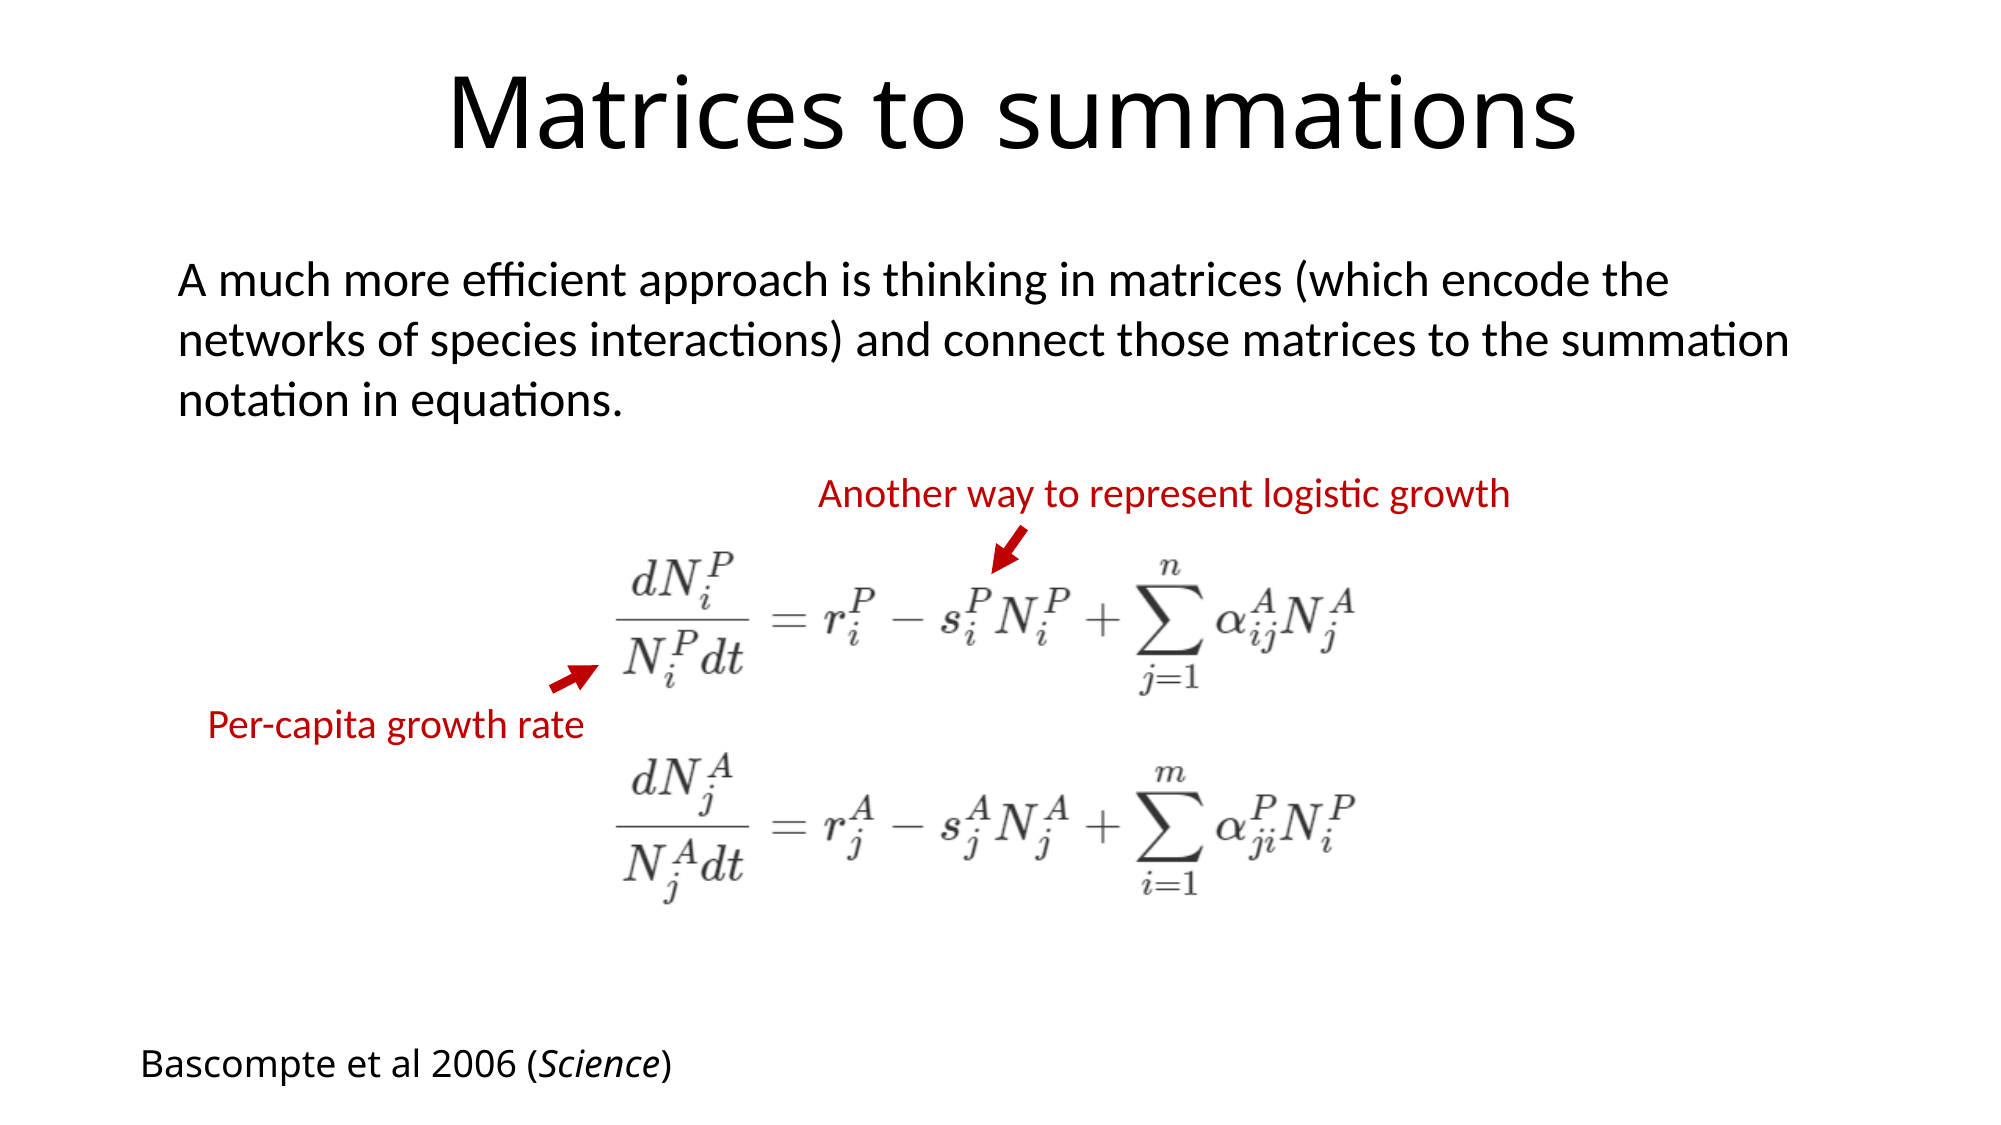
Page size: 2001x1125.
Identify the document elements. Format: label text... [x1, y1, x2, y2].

text_box Matrices to summations [314, 41, 1685, 176]
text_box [550, 665, 599, 690]
text_box Bascompte et al 2006 (Science) [125, 1032, 716, 1093]
text_box Per-capita growth rate [192, 689, 574, 755]
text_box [991, 527, 1025, 575]
text_box Another way to represent logistic growth [803, 458, 1540, 523]
picture [574, 519, 1374, 939]
text_box A much more efficient approach is thinking in matrices (which encode the networks of species interactions) and connect those matrices to the summation notation in equations. [162, 238, 1838, 434]
